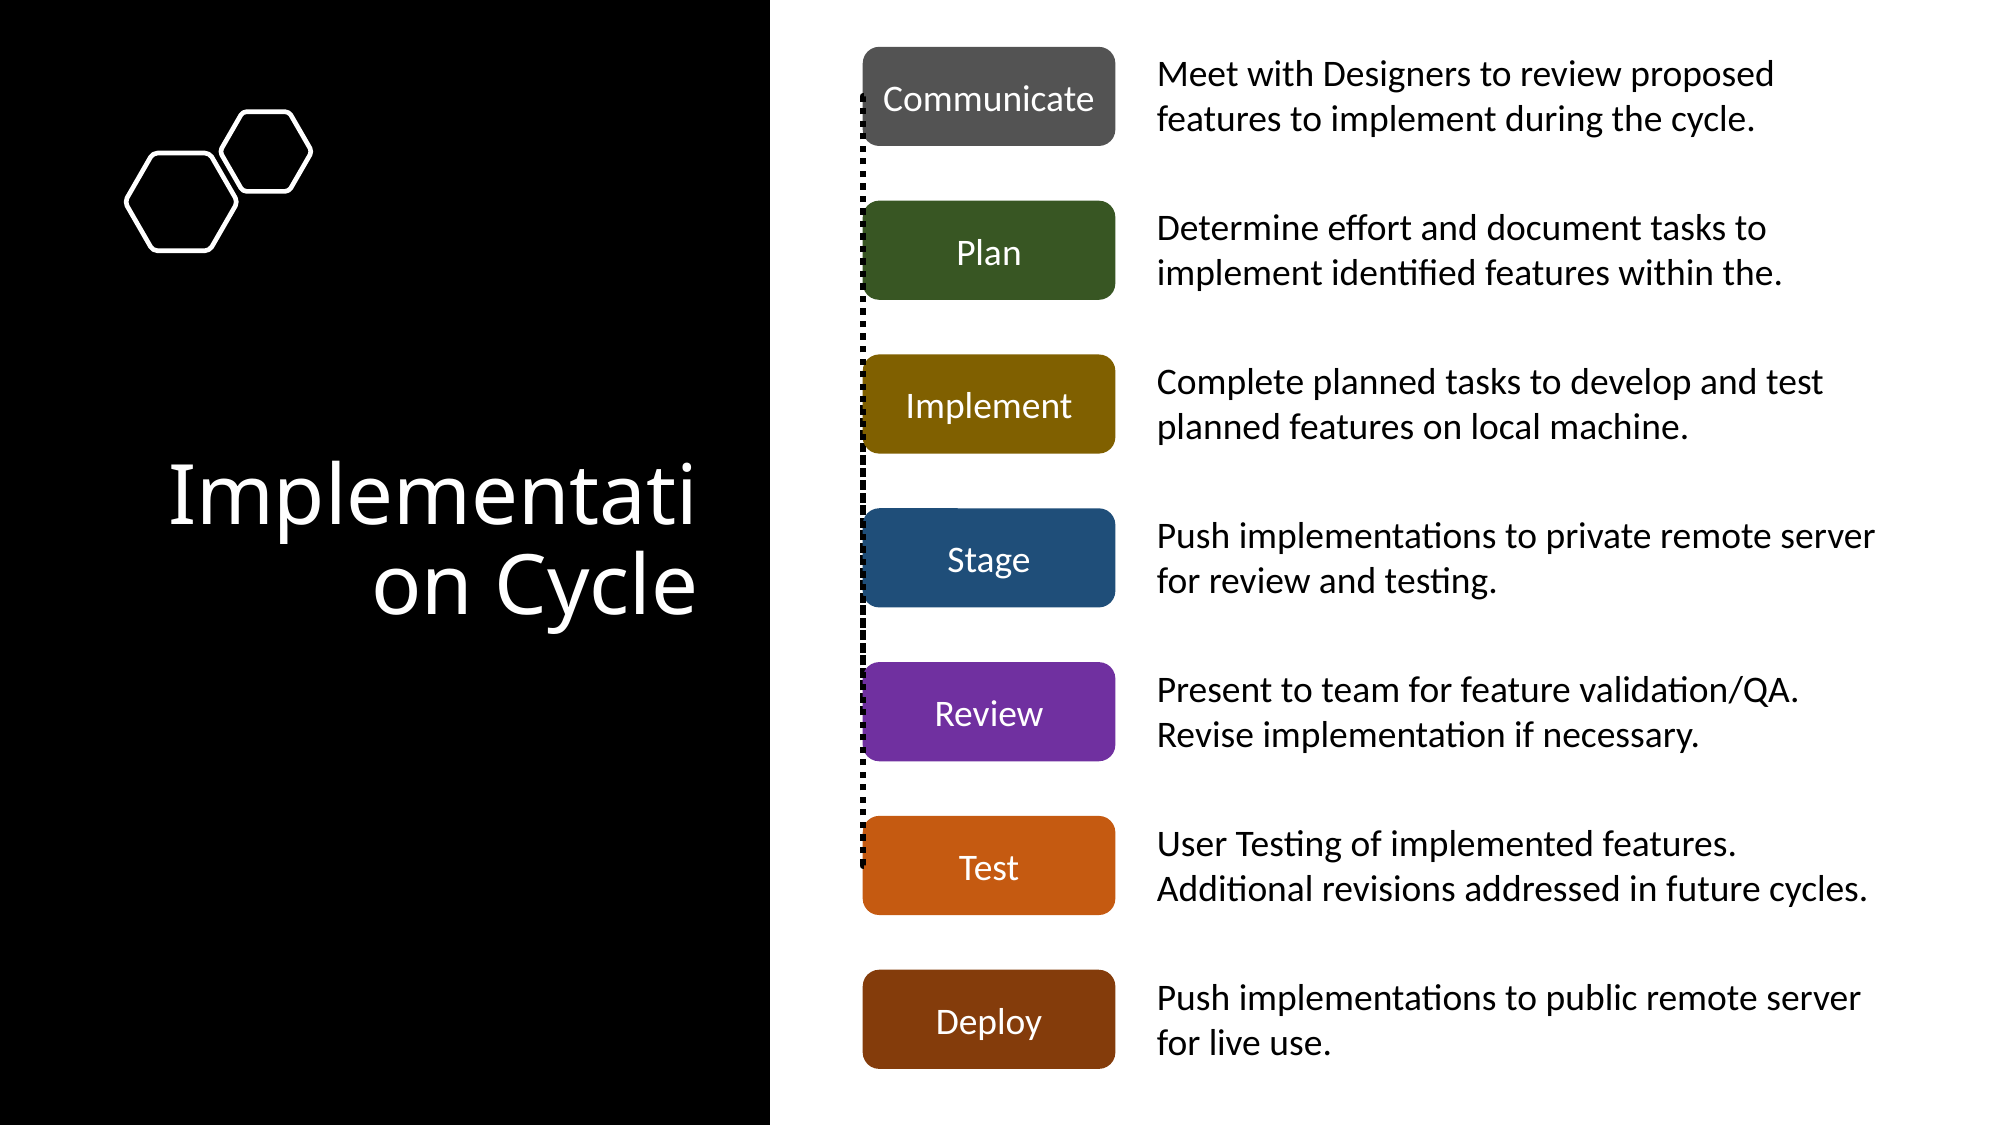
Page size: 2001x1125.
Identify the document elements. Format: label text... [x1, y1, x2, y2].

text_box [125, 111, 311, 251]
text_box Complete planned tasks to develop and test planned features on local machine. [1142, 349, 1910, 455]
text_box Determine effort and document tasks to implement identified features within the. [1142, 195, 1910, 301]
text_box User Testing of implemented features. Additional revisions addressed in future cycles. [1142, 811, 1910, 917]
text_box Push implementations to public remote server for live use. [1142, 965, 1910, 1070]
text_box Plan [865, 199, 1117, 301]
text_box Implement [865, 353, 1117, 455]
text_box Review [865, 661, 1117, 763]
title Implementation Cycle [125, 191, 714, 894]
text_box Meet with Designers to review proposed features to implement during the cycle. [1142, 41, 1910, 147]
text_box Communicate [861, 45, 1117, 148]
text_box Push implementations to private remote server for review and testing. [1142, 503, 1910, 609]
text_box [771, 0, 2000, 1125]
text_box Present to team for feature validation/QA. Revise implementation if necessary. [1142, 657, 1910, 763]
text_box Test [861, 814, 1117, 917]
text_box [0, 0, 771, 1125]
text_box Deploy [861, 968, 1117, 1070]
text_box Stage [865, 507, 1117, 609]
